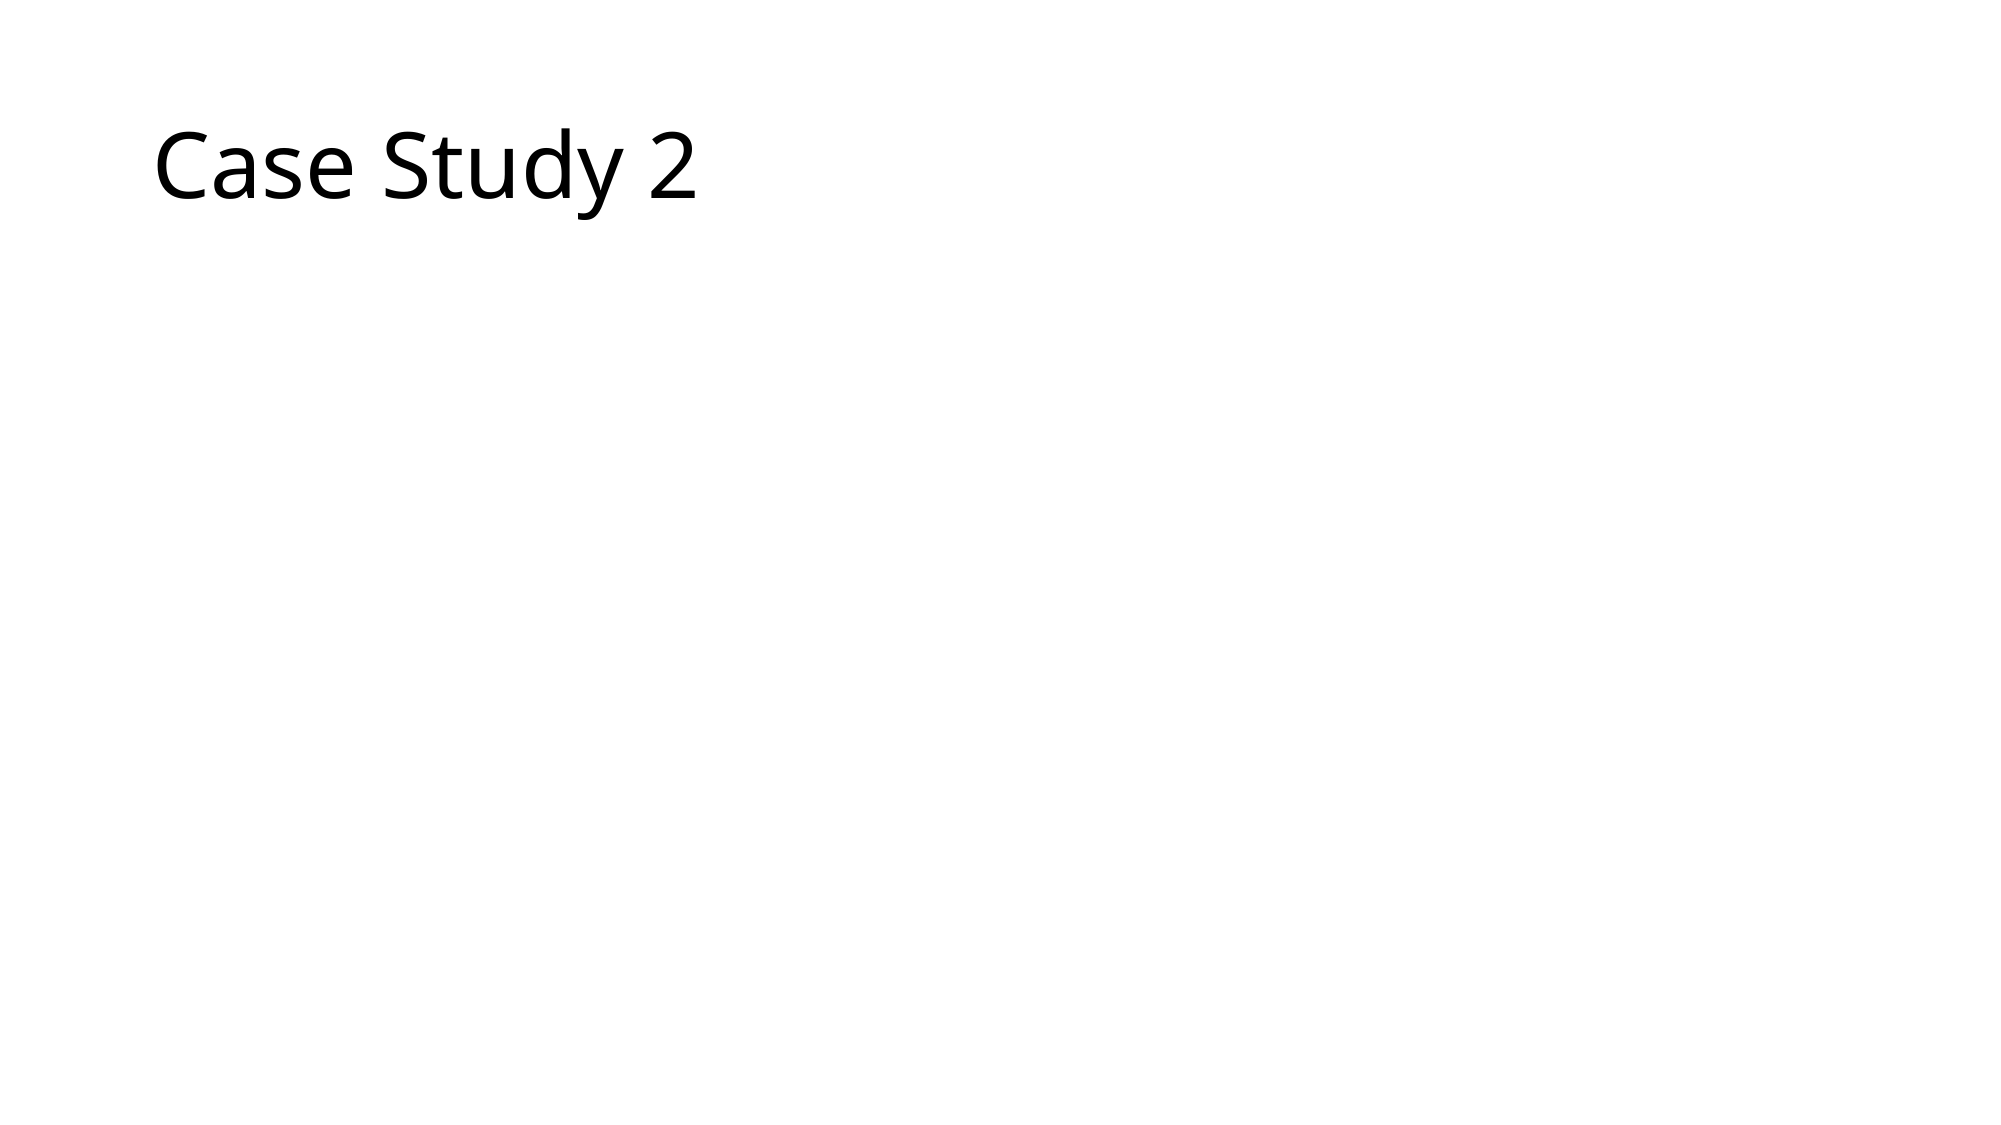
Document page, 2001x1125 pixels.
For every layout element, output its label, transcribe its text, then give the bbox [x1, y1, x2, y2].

title Case Study 2 [137, 59, 1863, 278]
